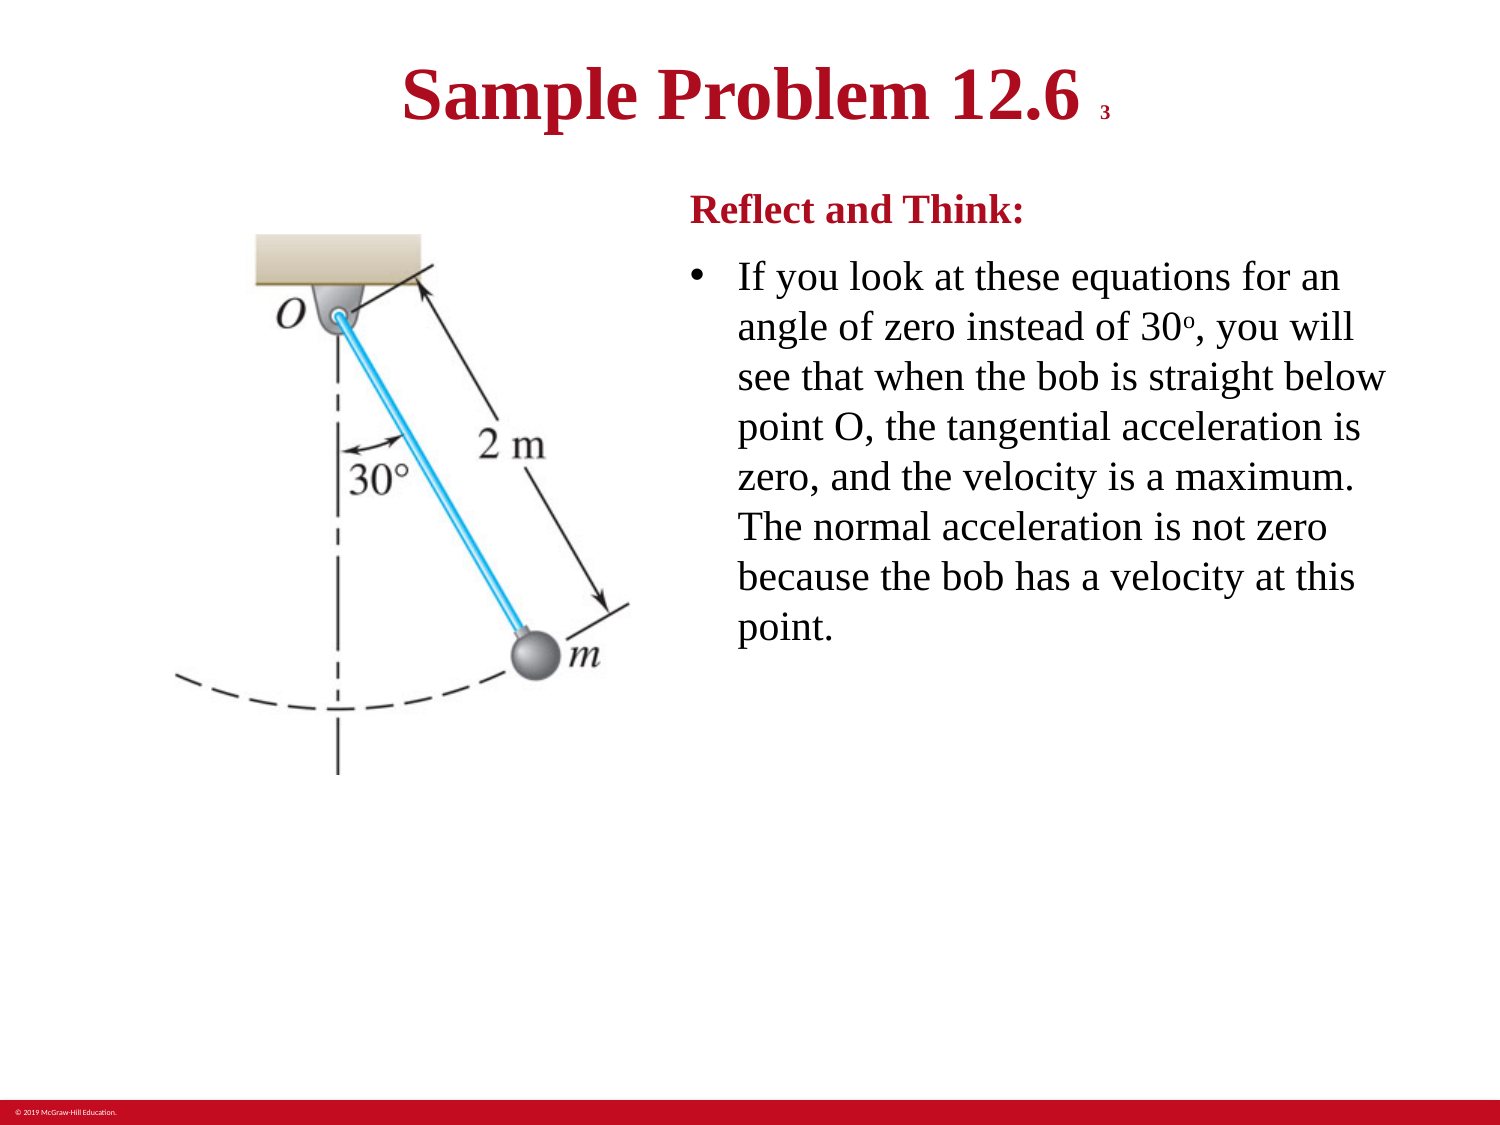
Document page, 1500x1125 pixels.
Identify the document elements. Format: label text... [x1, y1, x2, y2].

picture [174, 234, 632, 776]
title Sample Problem 12.6 3 [87, 37, 1425, 143]
list Reflect and Think: If you look at these equations for an angle of zero instead of 30o, you will see that when the bob is straight below point O, the tangential acceleration is zero, and the velocity is a maximum. The normal acceleration is not zero because the bob has a velocity at this point. [675, 174, 1425, 713]
